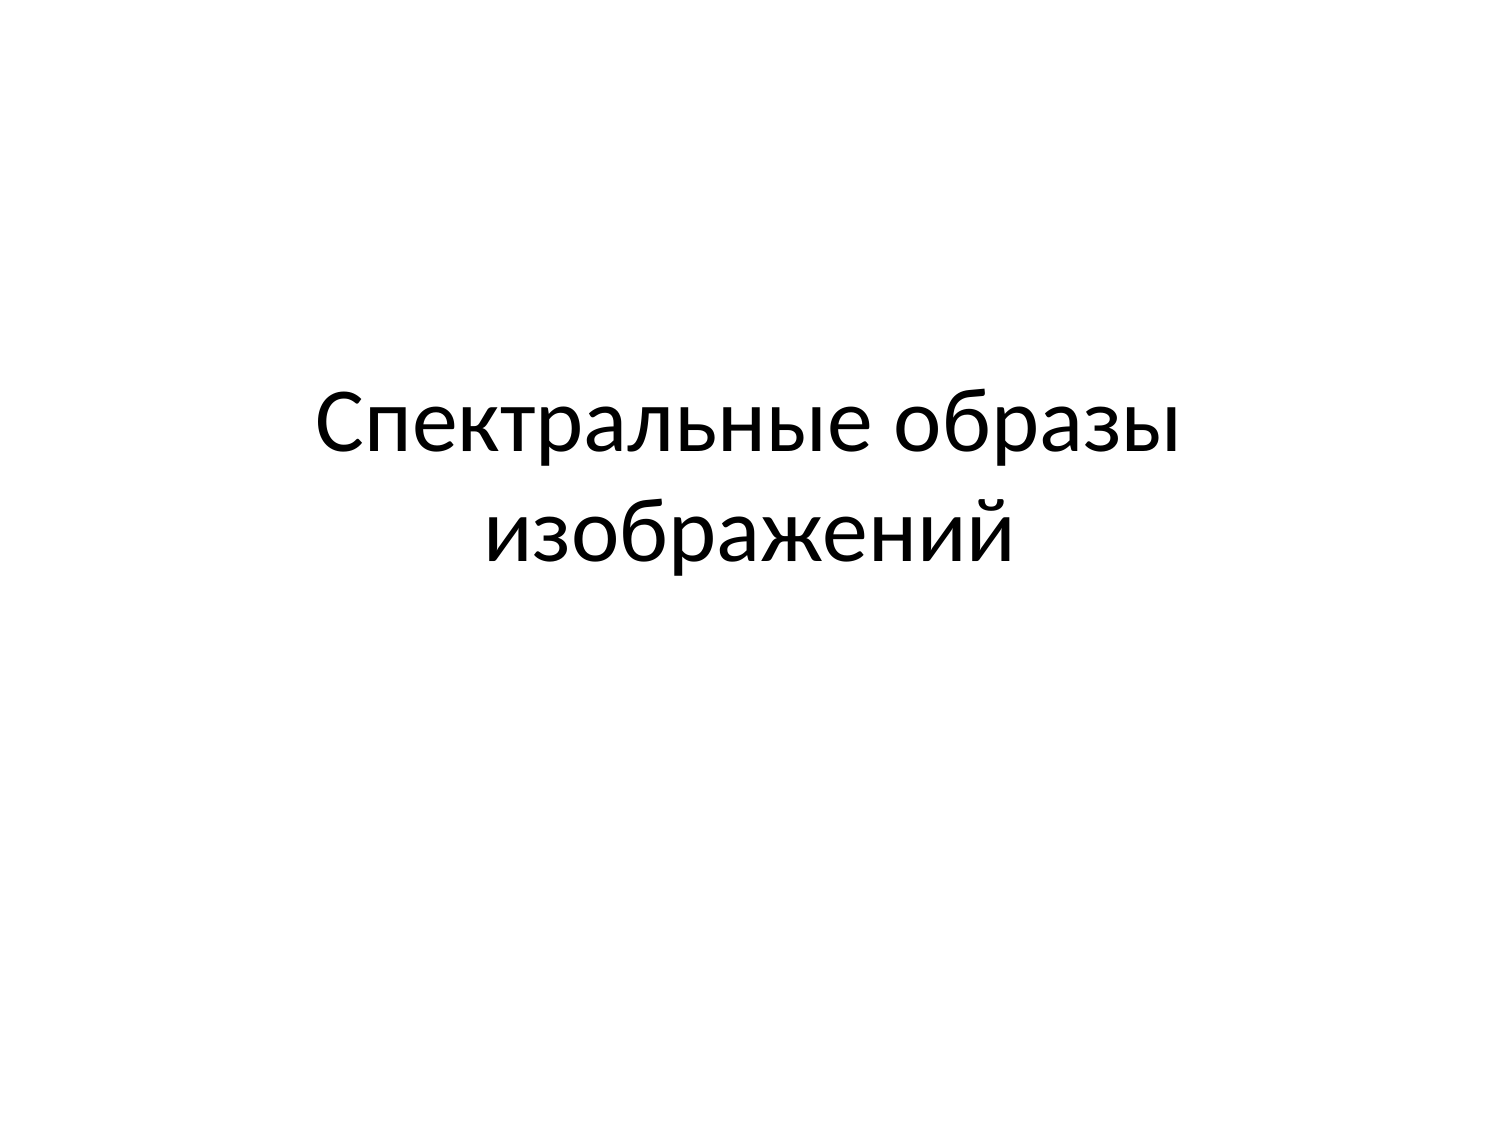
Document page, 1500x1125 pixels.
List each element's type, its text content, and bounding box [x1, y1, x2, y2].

title Спектральные образы изображений [112, 349, 1388, 591]
